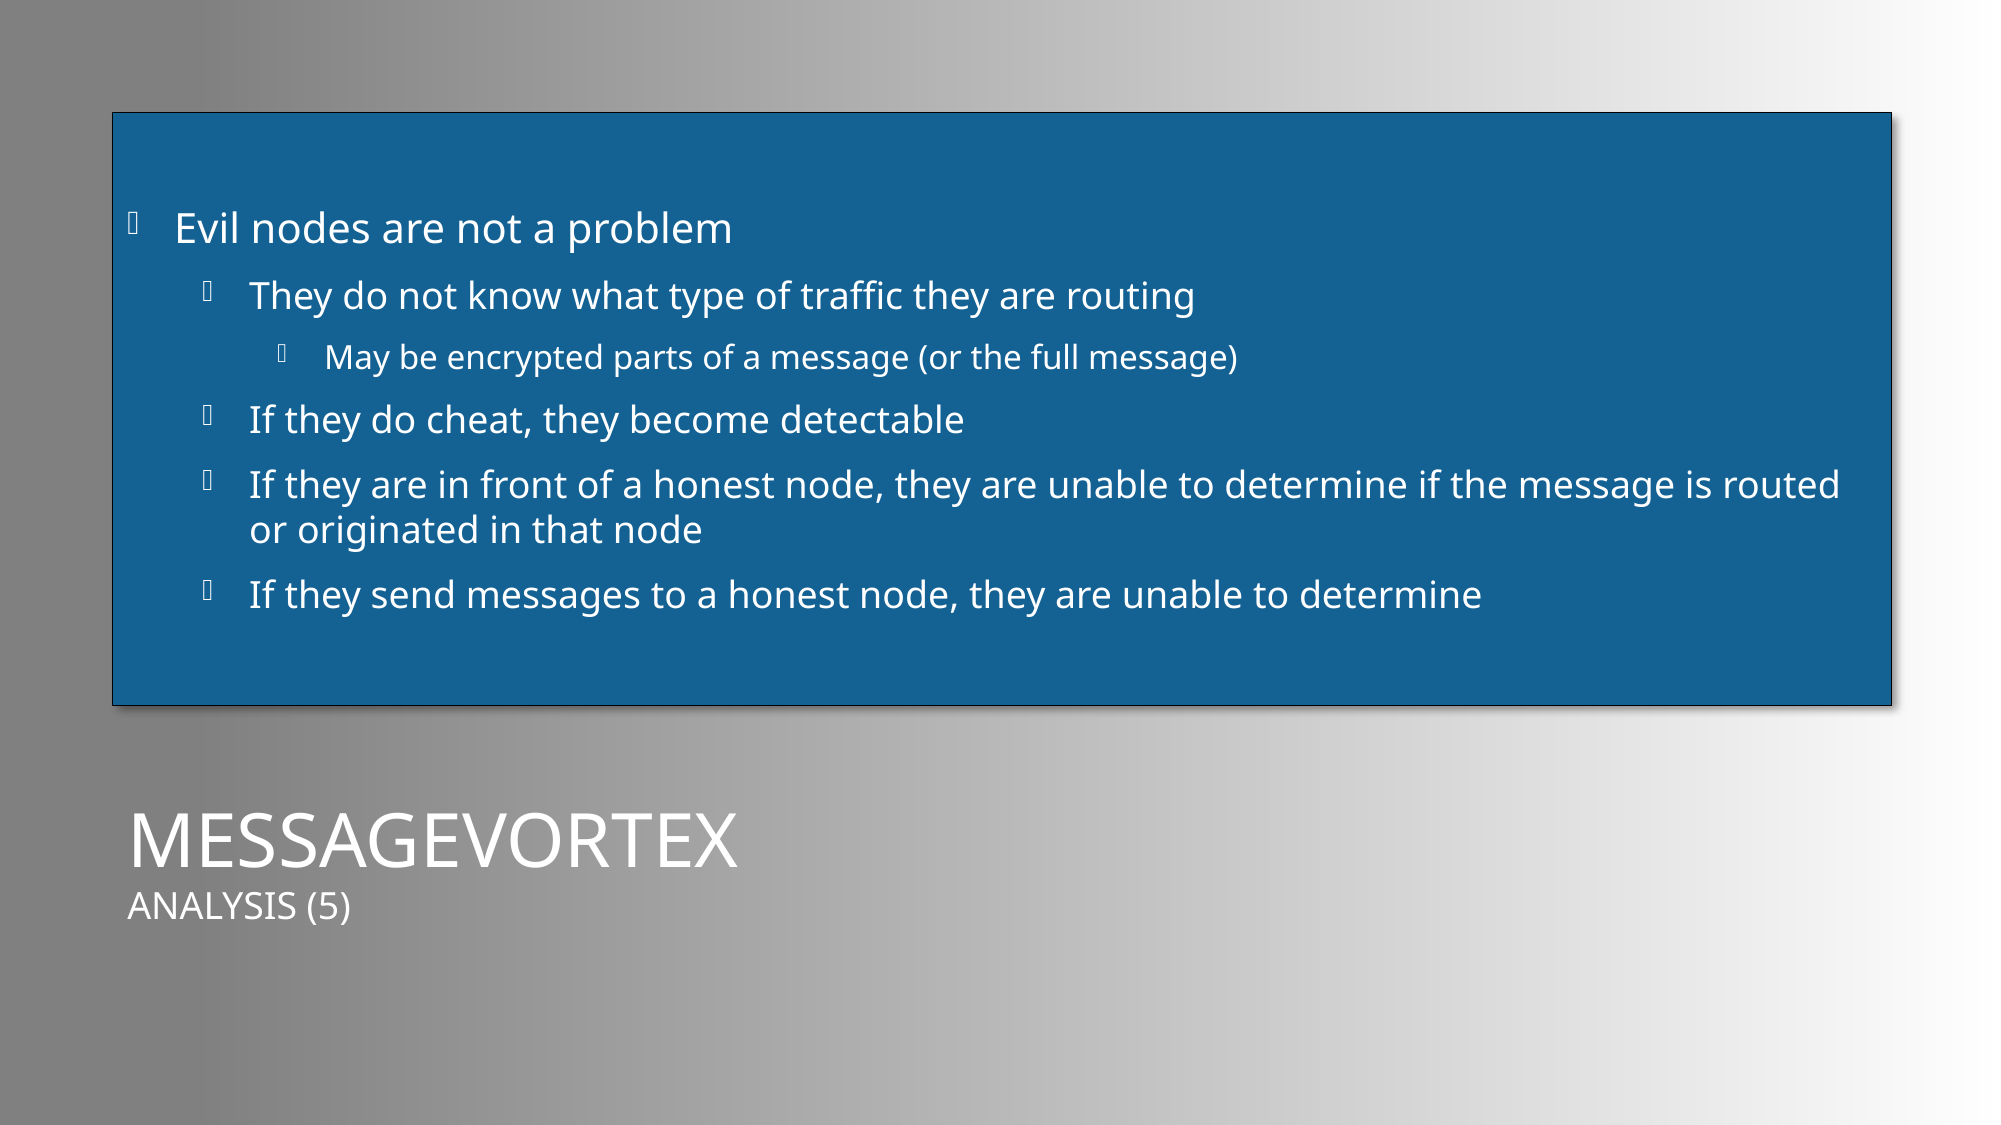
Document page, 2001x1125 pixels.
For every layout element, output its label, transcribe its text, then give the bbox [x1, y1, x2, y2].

title MessageVortex Analysis (5) [112, 736, 1513, 984]
list Evil nodes are not a problem They do not know what type of traffic they are routing May be encrypted parts of a message (or the full message) If they do cheat, they become detectable If they are in front of a honest node, they are unable to determine if the message is routed or originated in that node If they send messages to a honest node, they are unable to determine [112, 112, 1892, 706]
